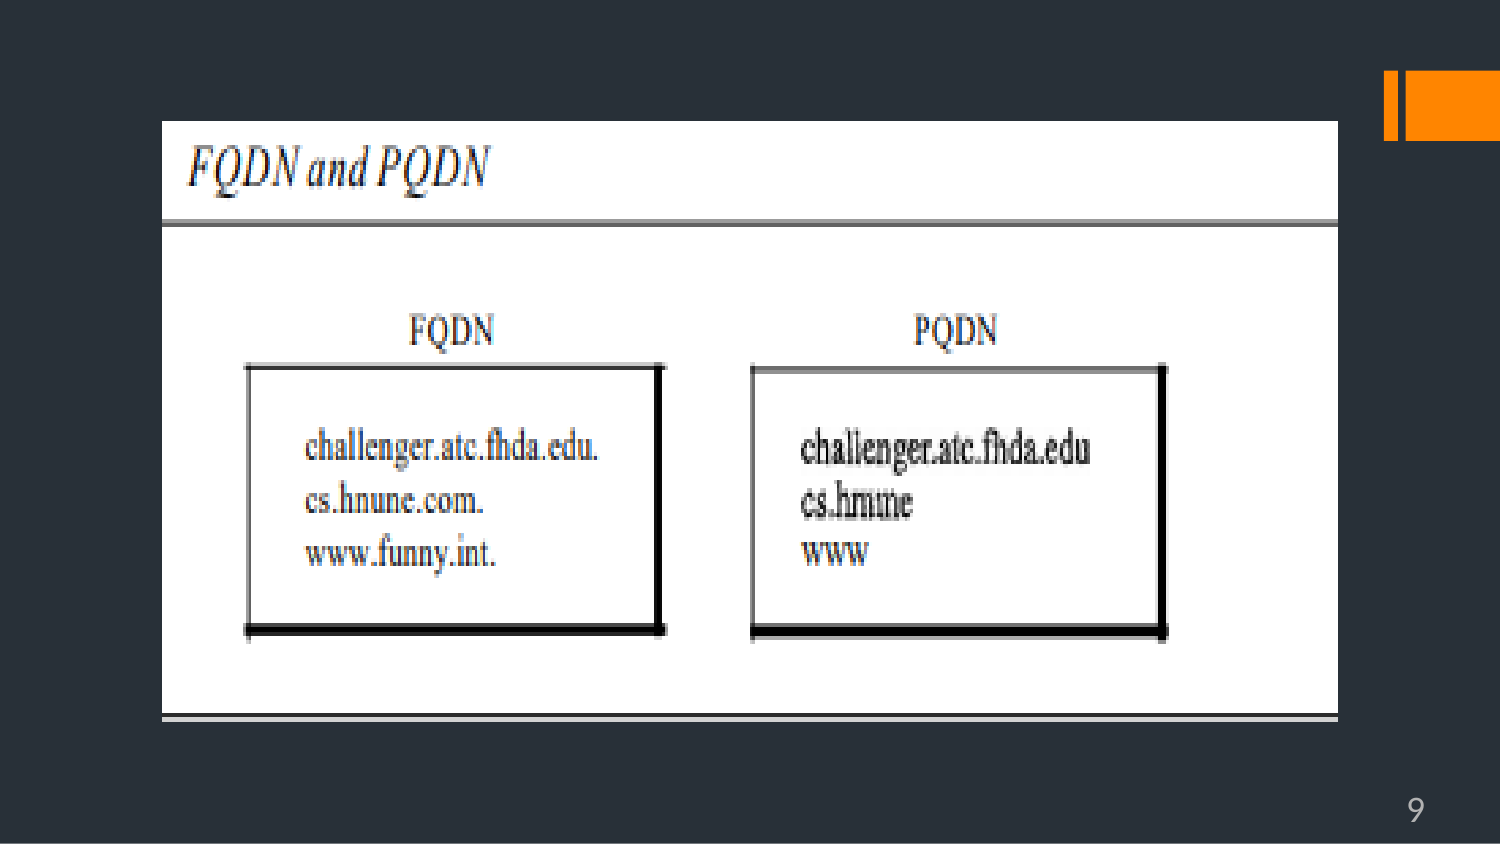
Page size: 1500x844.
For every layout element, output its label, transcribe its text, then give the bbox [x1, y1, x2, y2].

picture [161, 121, 1338, 723]
slide_number 9 [1080, 784, 1425, 827]
